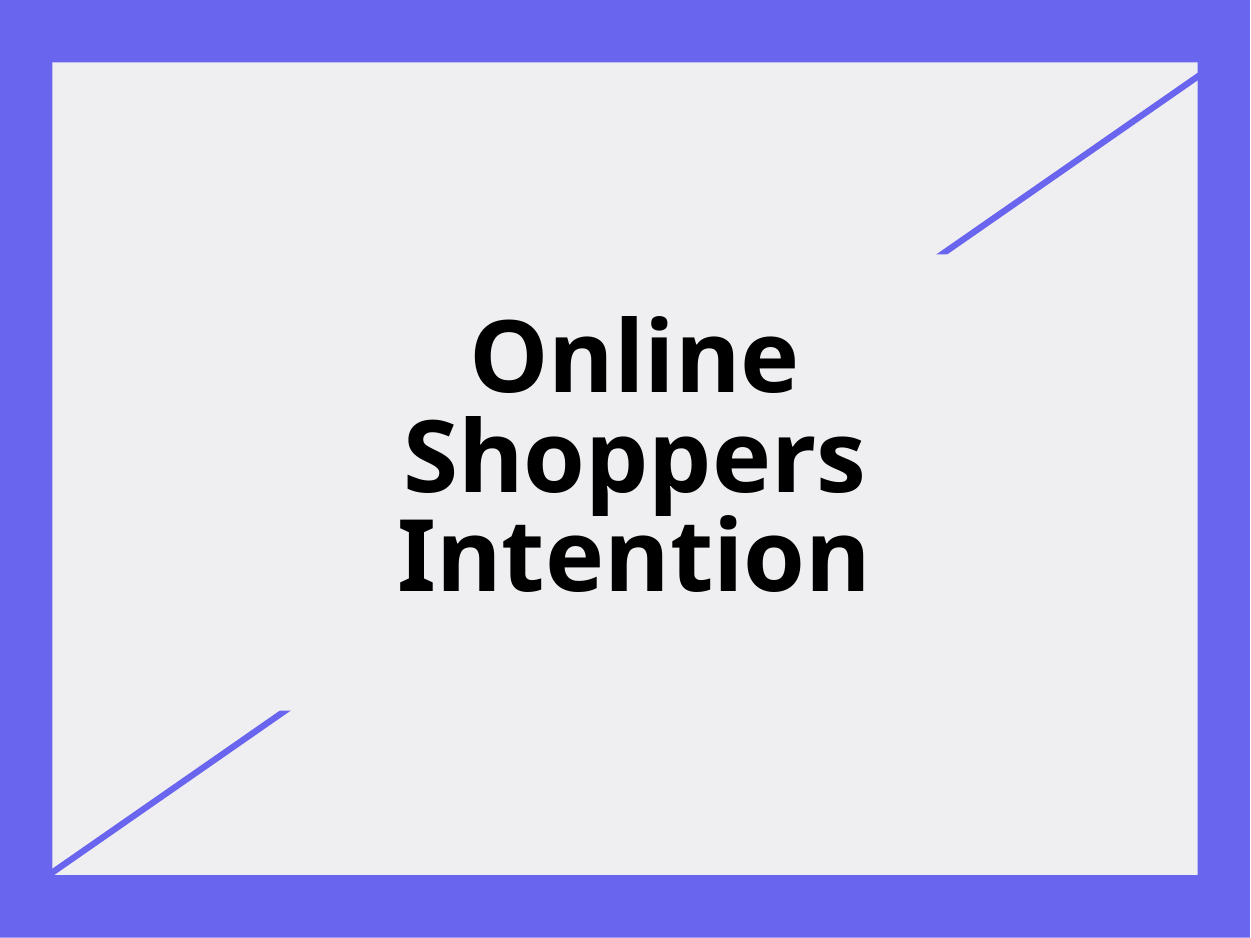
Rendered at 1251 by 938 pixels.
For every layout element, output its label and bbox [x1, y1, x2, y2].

text_box [0, 0, 1250, 475]
text_box [52, 62, 1198, 475]
text_box [52, 476, 1198, 875]
text_box [0, 476, 1250, 938]
text_box [53, 254, 1197, 711]
